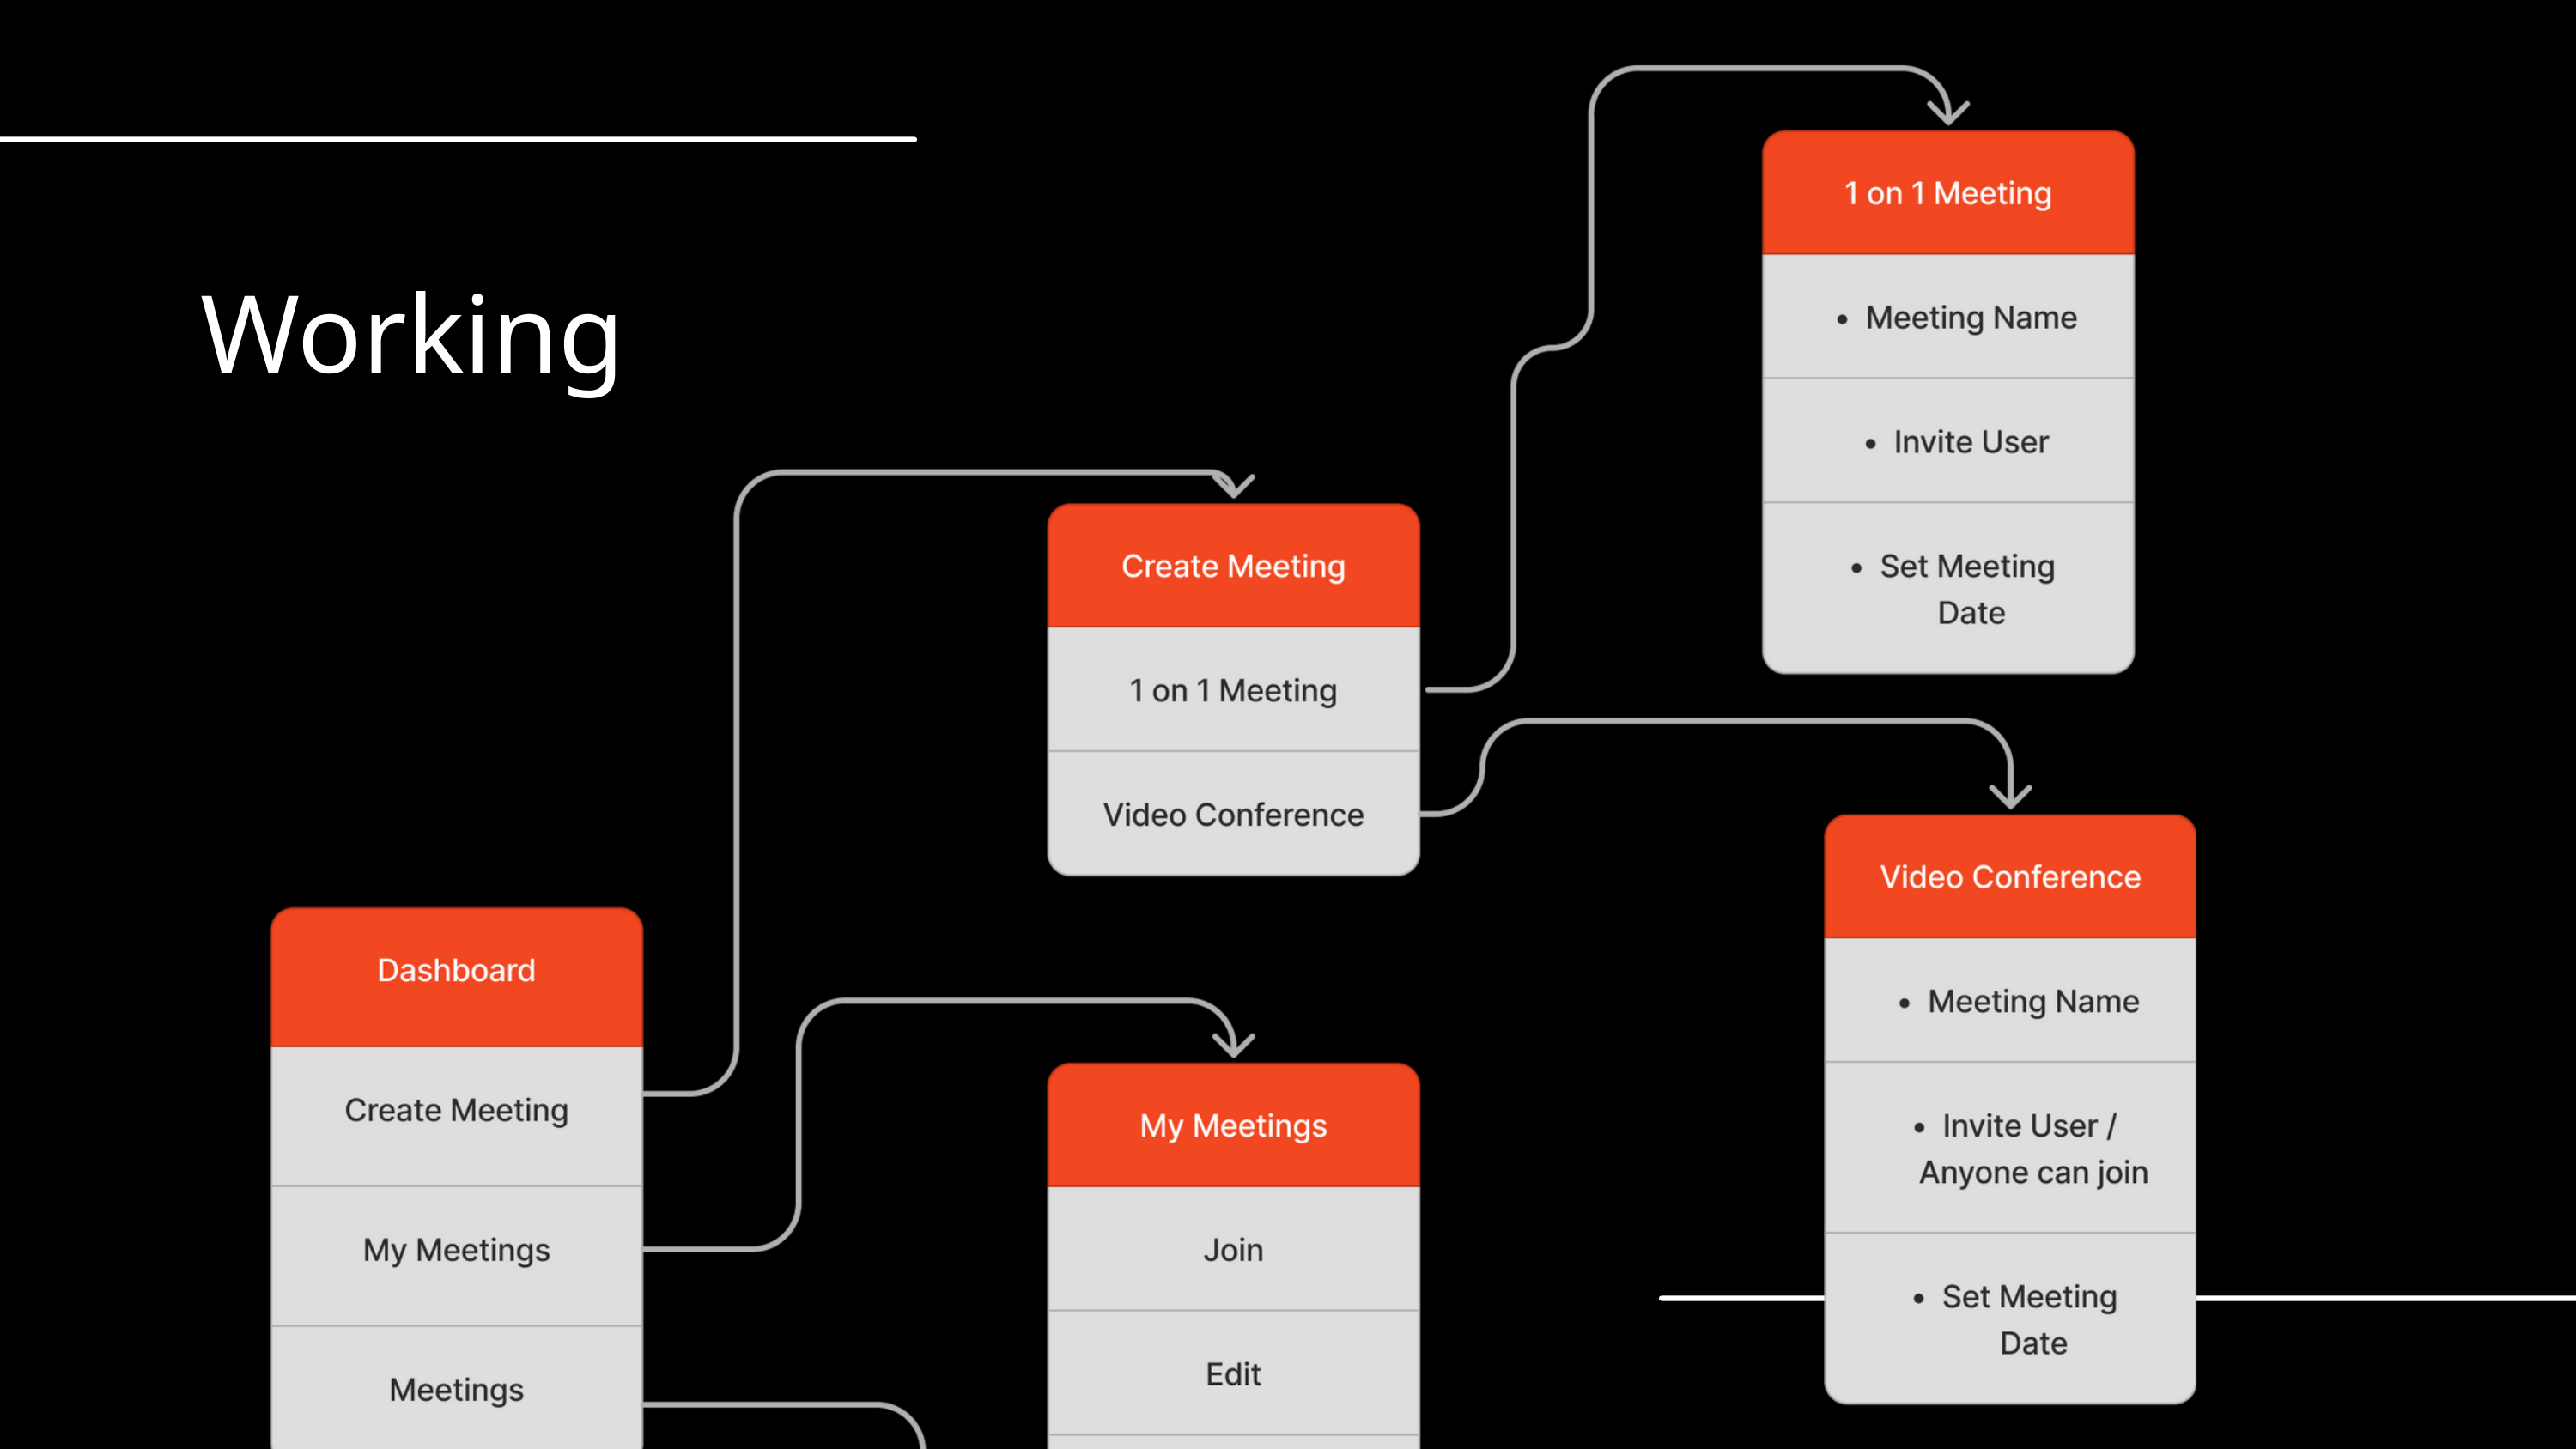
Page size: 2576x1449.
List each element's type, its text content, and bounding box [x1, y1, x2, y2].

text_box Working [200, 287, 742, 395]
text_box [270, 64, 2197, 1449]
